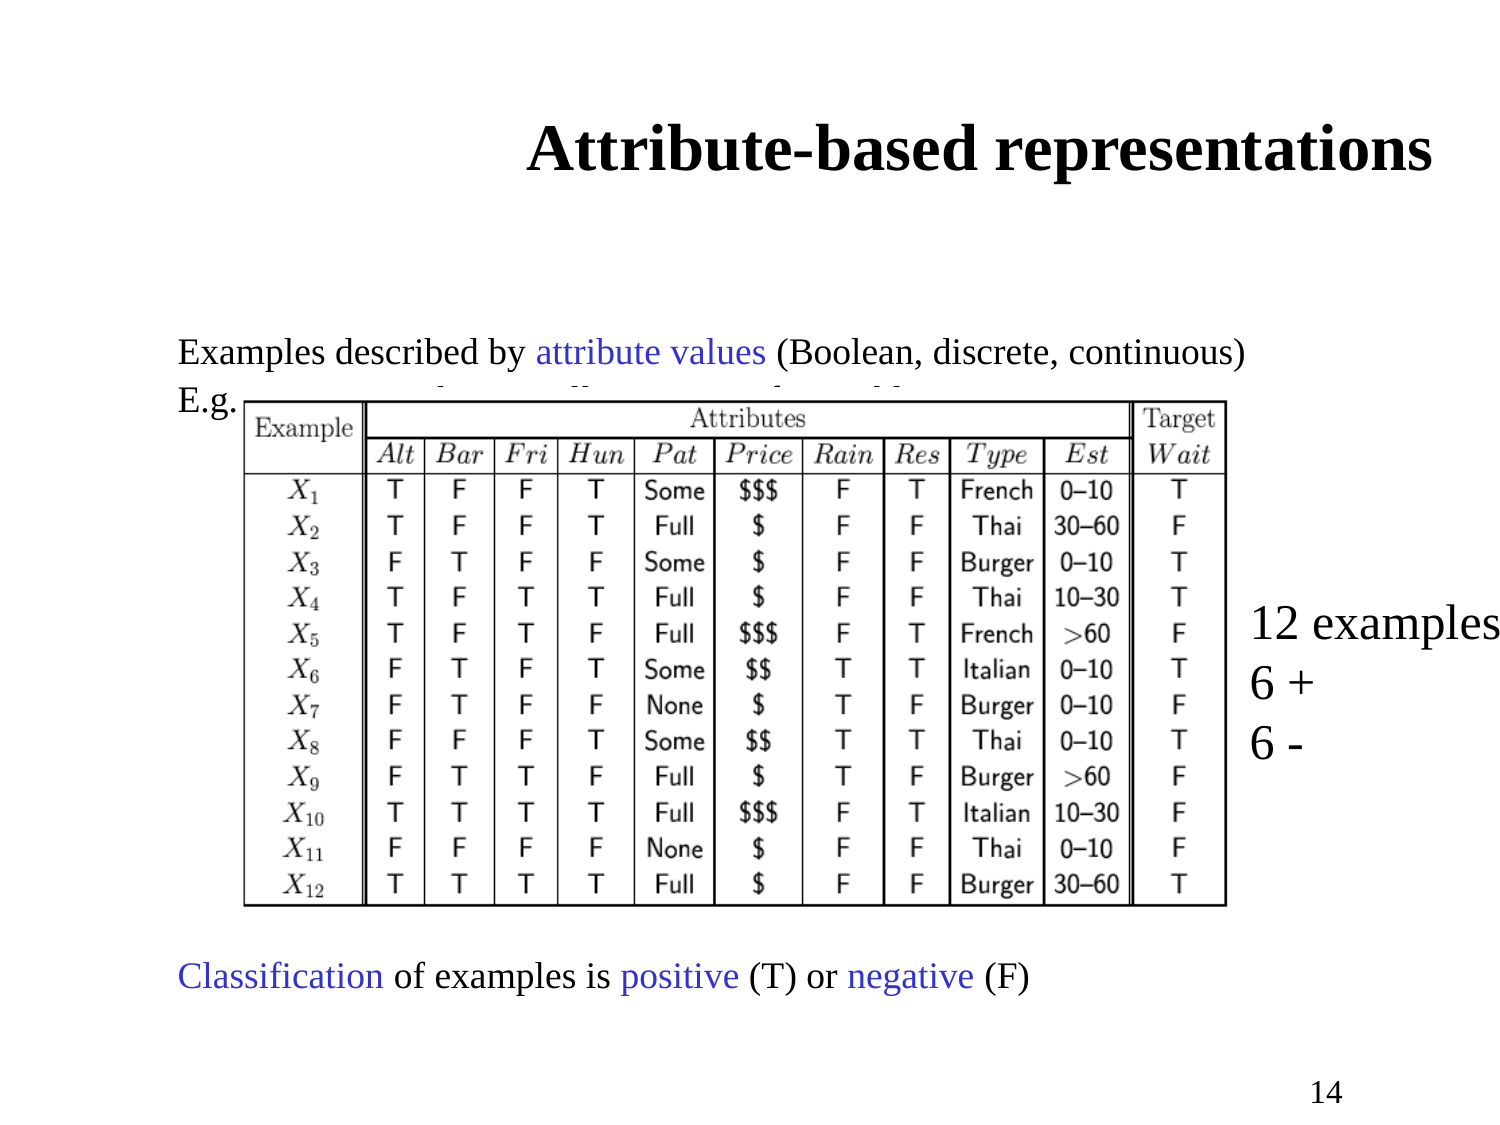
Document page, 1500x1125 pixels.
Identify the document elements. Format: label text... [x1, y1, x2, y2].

picture [237, 387, 1238, 915]
list Examples described by attribute values (Boolean, discrete, continuous) E.g., situations where I will/won't wait for a table: Classification of examples is positive (T) or negative (F) [162, 324, 1438, 1000]
text_box 12 examples 6 + 6 - [1241, 581, 1500, 837]
title Attribute-based representations [174, 50, 1450, 238]
